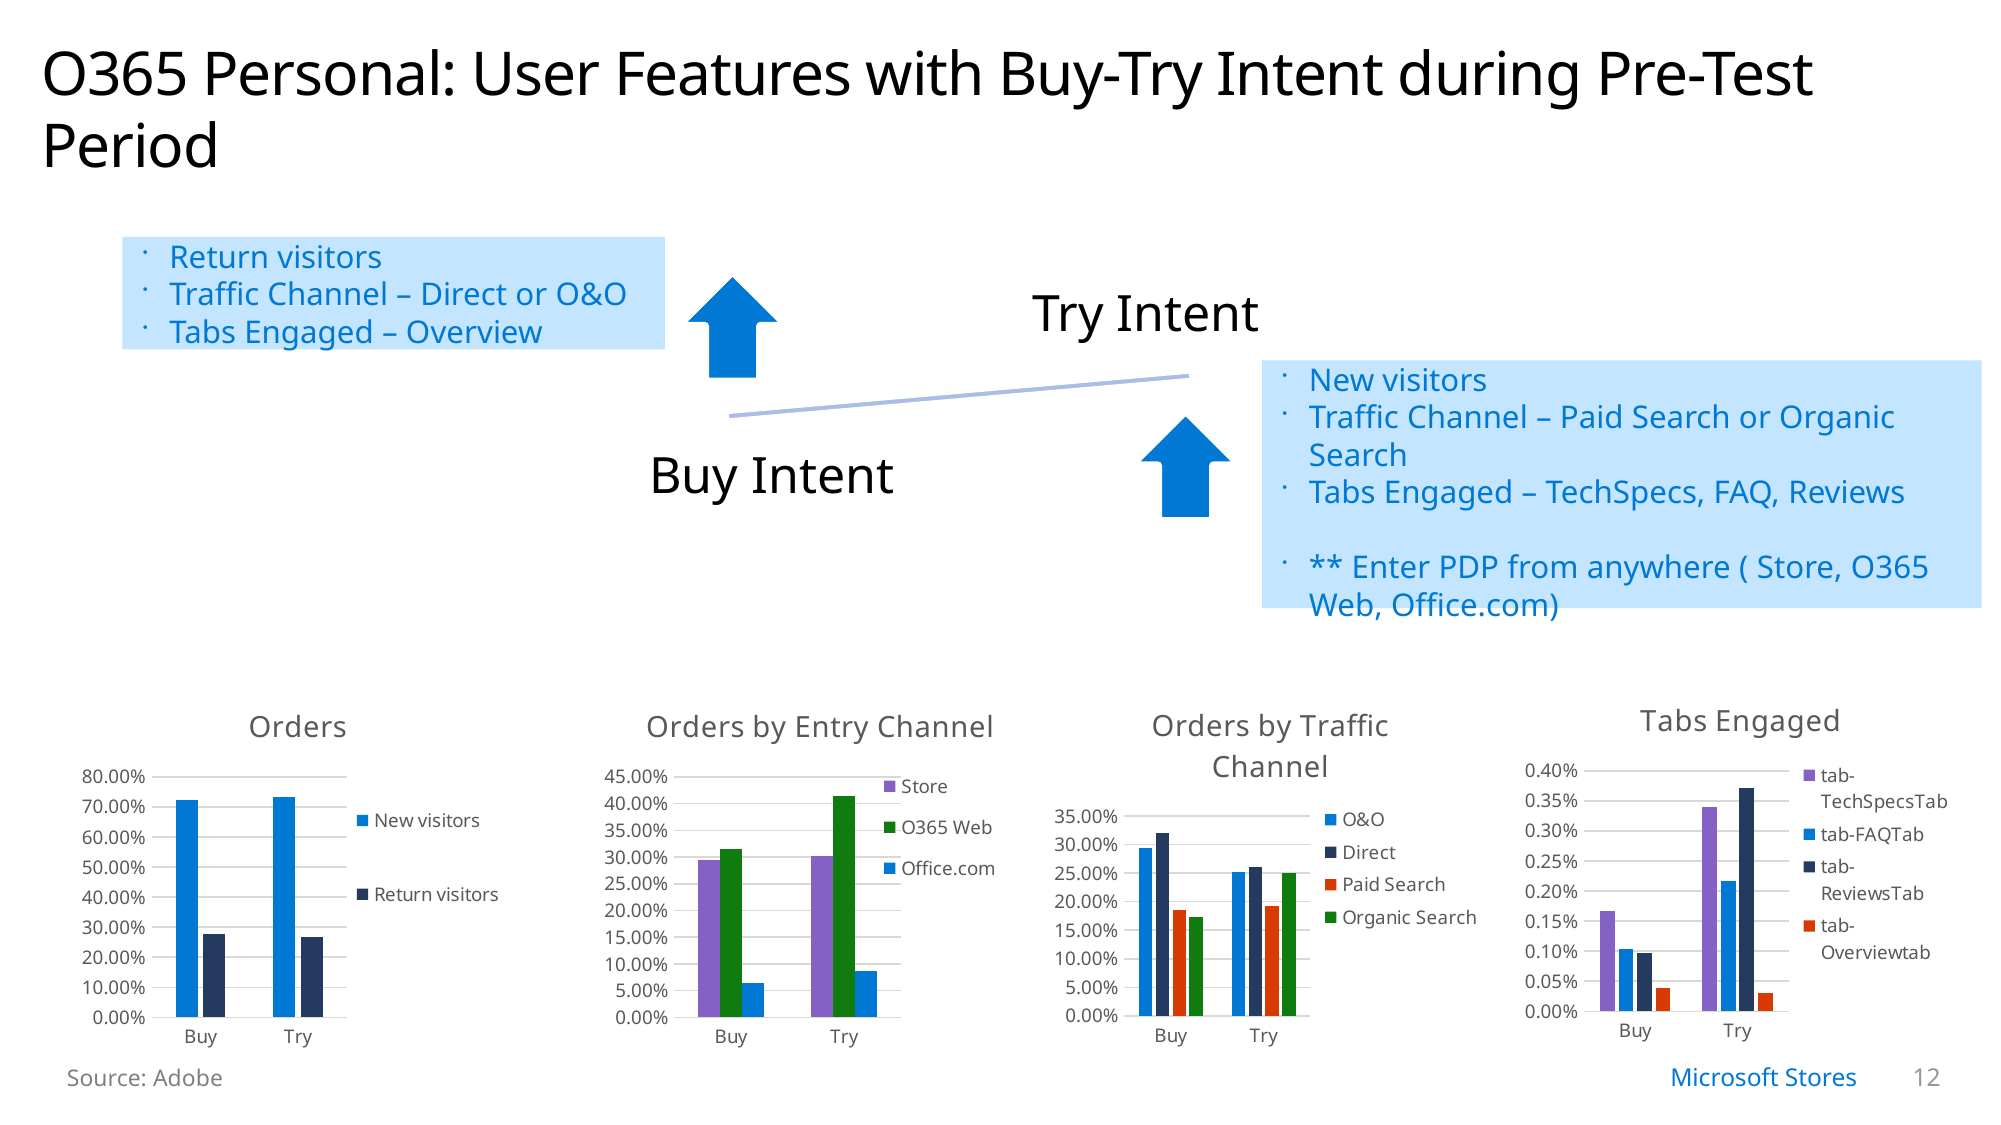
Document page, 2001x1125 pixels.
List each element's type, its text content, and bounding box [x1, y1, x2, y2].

chart [72, 681, 524, 1058]
chart [594, 680, 1496, 1058]
text_box Return visitors Traffic Channel – Direct or O&O Tabs Engaged – Overview [122, 236, 665, 350]
title O365 Personal: User Features with Buy-Try Intent during Pre-Test Period [41, 34, 1959, 109]
chart [1515, 675, 1967, 1052]
list New visitors Traffic Channel – Paid Search or Organic Search Tabs Engaged – TechSpecs, FAQ, Reviews ** Enter PDP from anywhere ( Store, O365 Web, Office.com) [1262, 360, 1982, 609]
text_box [466, 255, 1452, 536]
text_box Source: Adobe [42, 1054, 493, 1104]
